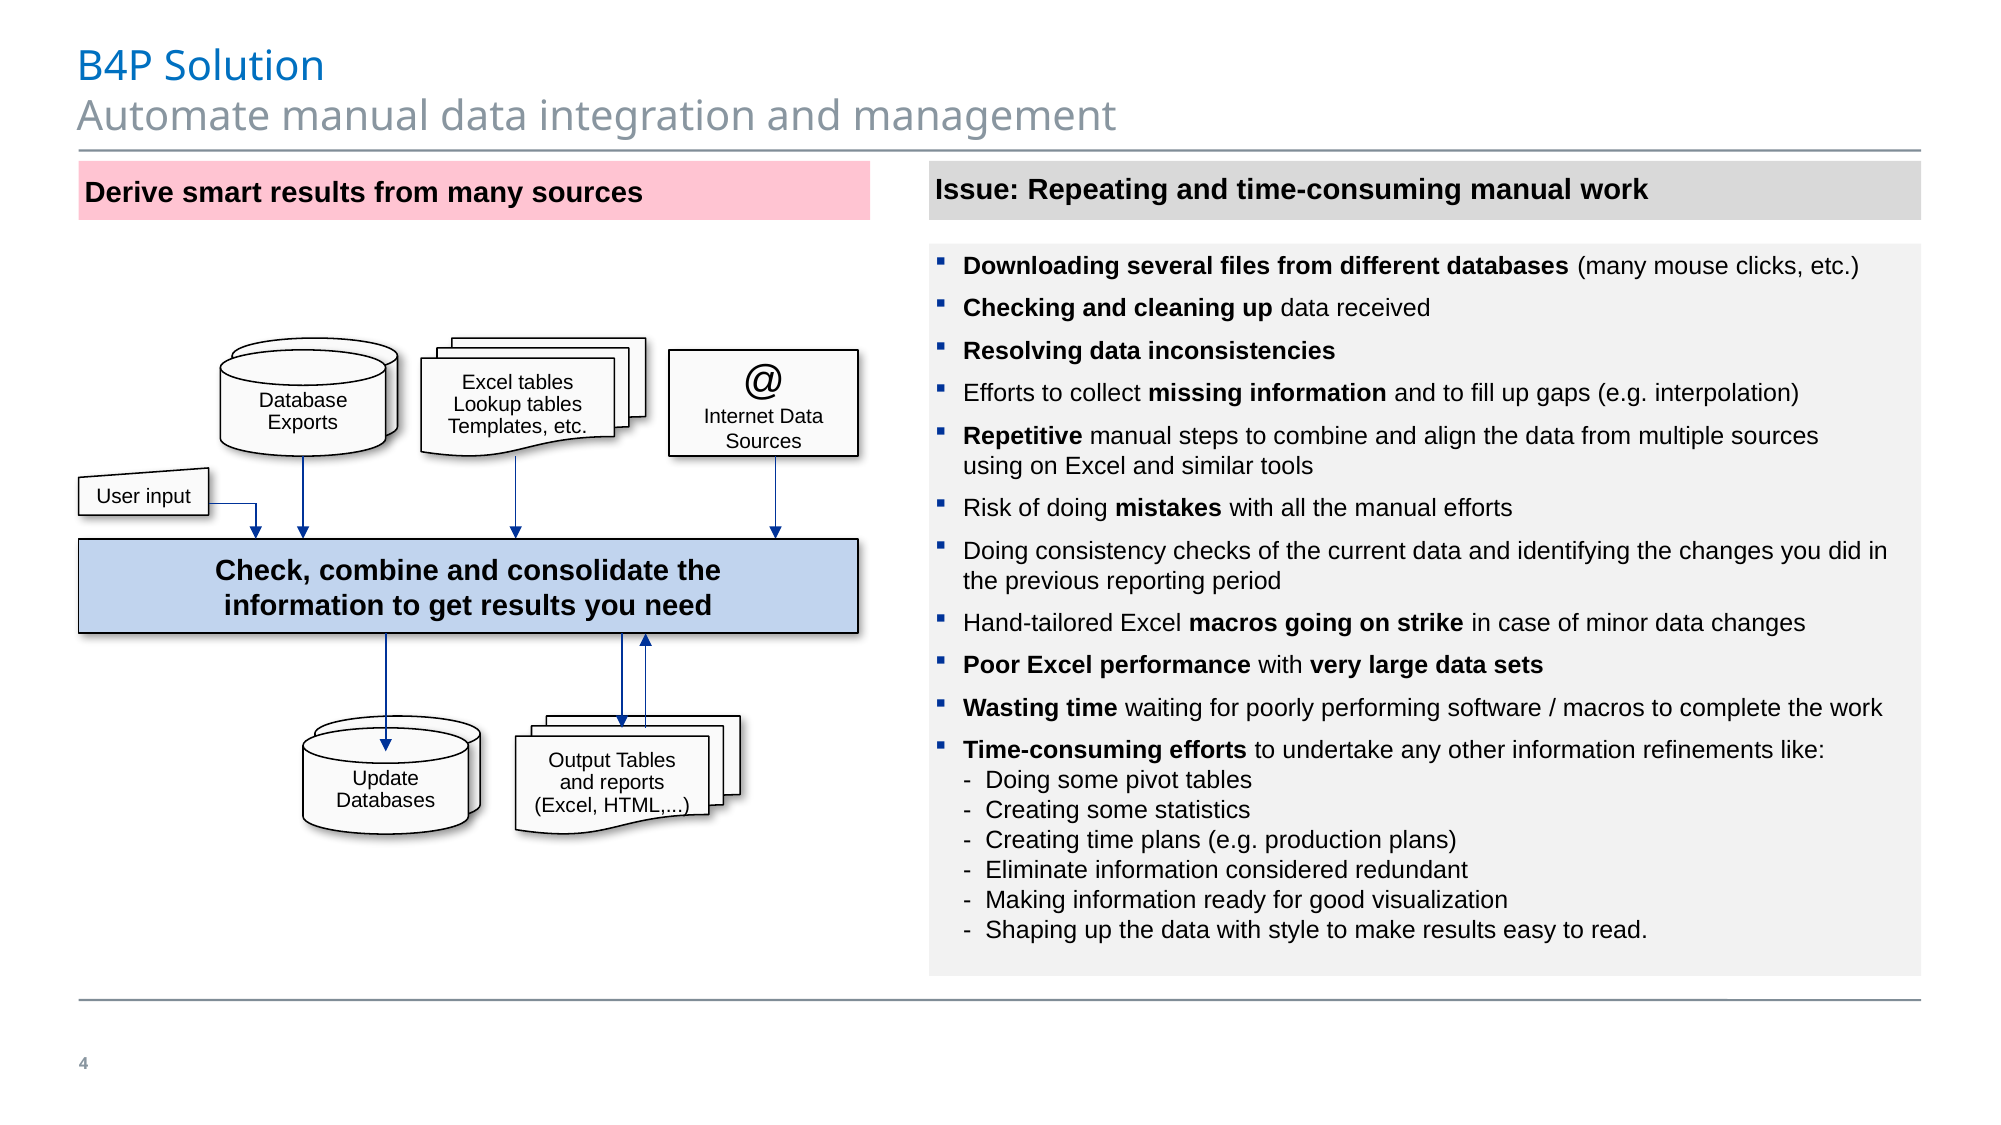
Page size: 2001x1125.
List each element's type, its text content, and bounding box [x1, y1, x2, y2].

text_box Database Exports [218, 347, 388, 459]
title B4P Solution Automate manual data integration and management [76, 30, 1920, 149]
text_box Downloading several files from different databases (many mouse clicks, etc.) Checking and cleaning up data received Resolving data inconsistencies Efforts to collect missing information and to fill up gaps (e.g. interpolation) Repetitive manual steps to combine and align the data from multiple sources using on Excel and similar tools Risk of doing mistakes with all the manual efforts Doing consistency checks of the current data and identifying the changes you did in the previous reporting period Hand-tailored Excel macros going on strike in case of minor data changes Poor Excel performance with very large data sets Wasting time waiting for poorly performing software / macros to complete the work Time-consuming efforts to undertake any other information refinements like: - Doing some pivot tables - Creating some statistics - Creating time plans (e.g. production plans) - Eliminate information considered redundant - Making information ready for good visualization - Shaping up the data with style to make results easy to read. [927, 241, 1923, 978]
text_box User input [76, 465, 211, 518]
text_box [390, 713, 483, 809]
text_box [230, 335, 400, 431]
text_box @ Internet Data Sources [667, 348, 860, 458]
text_box Update Databases [300, 725, 471, 837]
text_box Derive smart results from many sources [77, 159, 872, 222]
text_box Issue: Repeating and time-consuming manual work [927, 159, 1923, 222]
text_box Excel tables Lookup tables Templates, etc. [419, 335, 648, 458]
text_box Check, combine and consolidate the information to get results you need [77, 537, 860, 635]
text_box [312, 714, 381, 734]
text_box Output Tables and reports (Excel, HTML,...) [513, 713, 743, 836]
